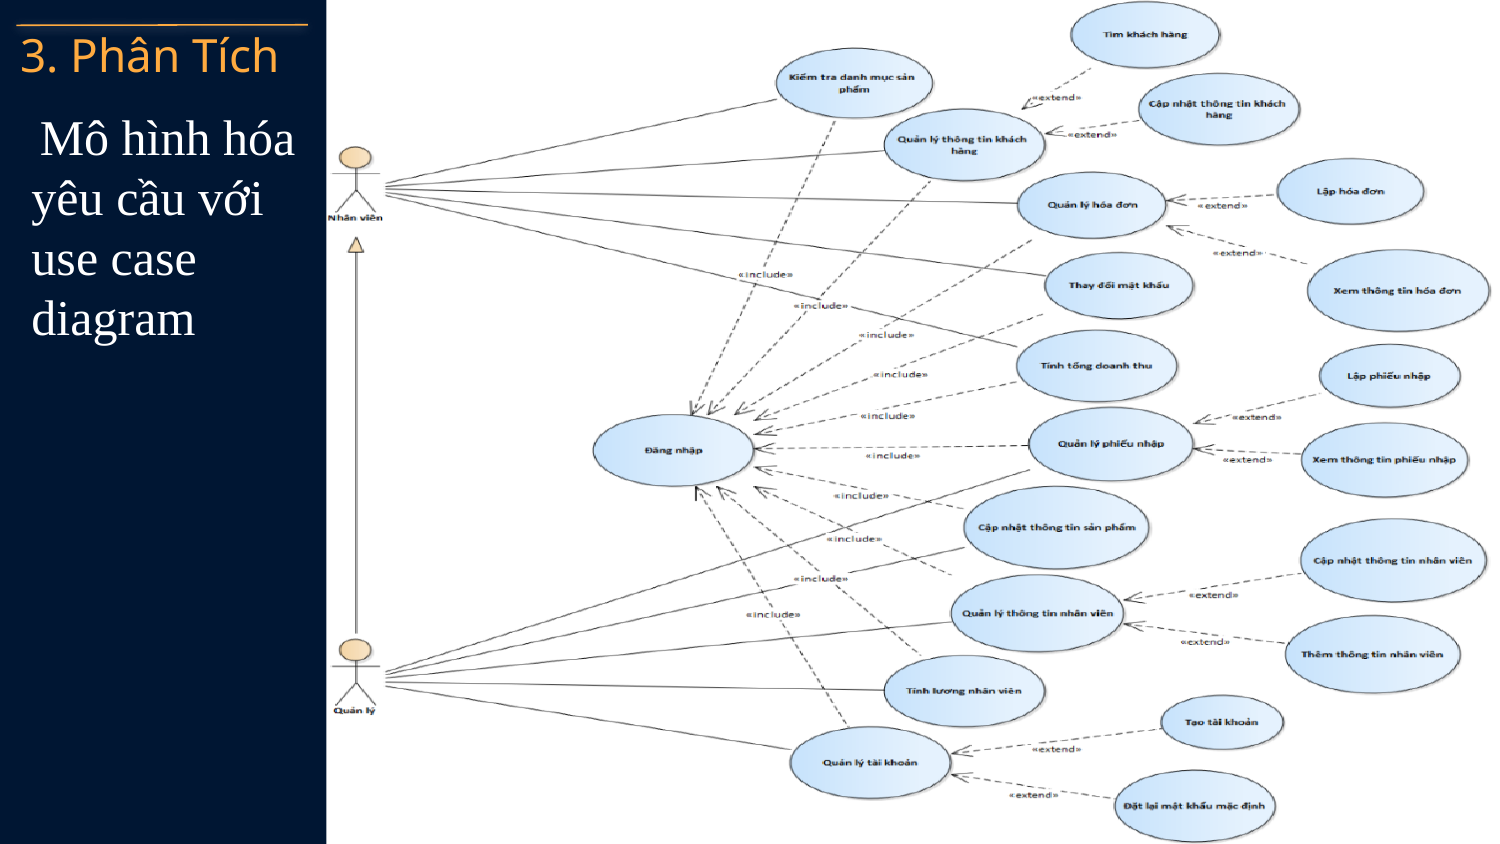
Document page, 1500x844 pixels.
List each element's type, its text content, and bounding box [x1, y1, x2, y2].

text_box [326, 0, 1500, 844]
title 3. Phân Tích [5, 11, 320, 108]
list Mô hình hóa yêu cầu với use case diagram [16, 90, 320, 364]
picture [0, 0, 326, 844]
